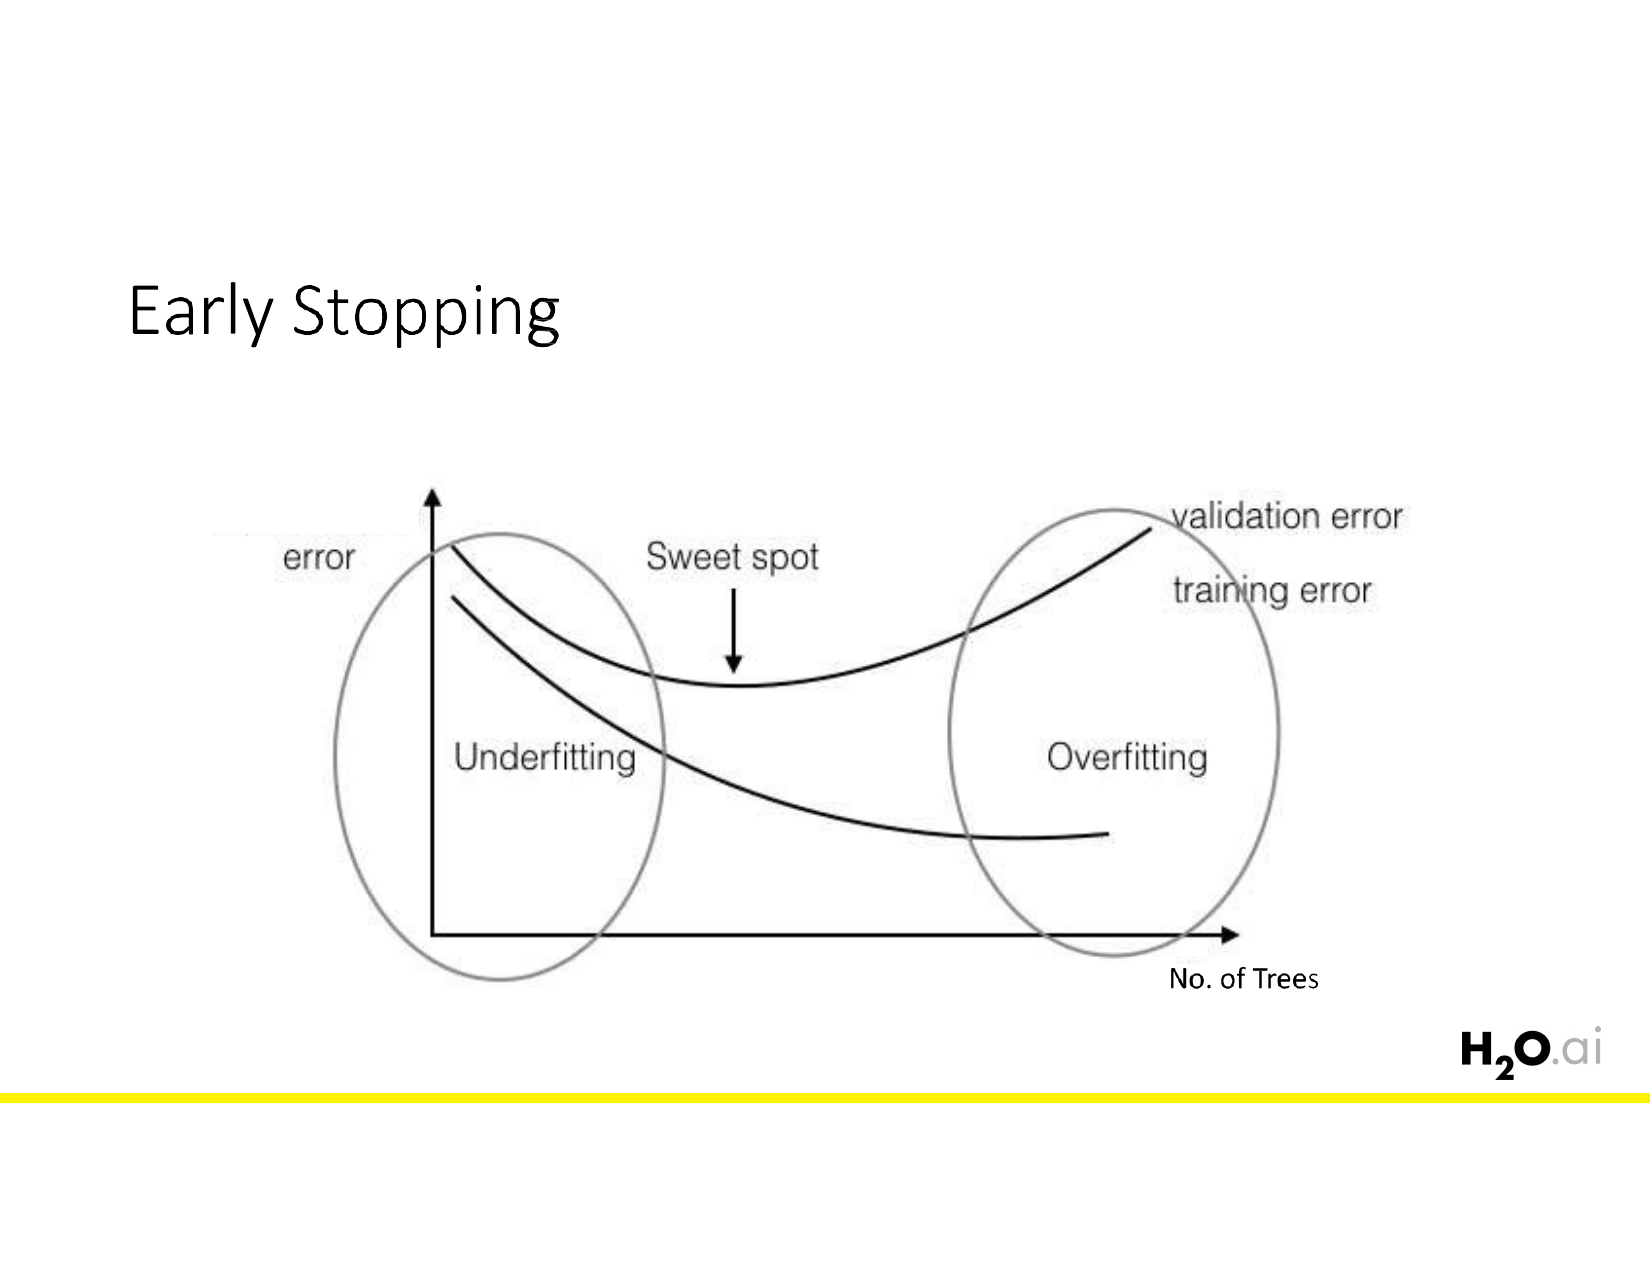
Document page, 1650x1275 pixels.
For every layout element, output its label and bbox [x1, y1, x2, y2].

picture [294, 284, 481, 348]
text_box [230, 281, 236, 334]
picture [166, 297, 193, 335]
text_box [132, 285, 159, 334]
text_box [528, 297, 559, 348]
text_box [243, 298, 274, 348]
picture [204, 297, 224, 334]
text_box [181, 365, 1434, 1070]
text_box [0, 1093, 1650, 1104]
picture [492, 297, 520, 334]
picture [1462, 1026, 1601, 1080]
